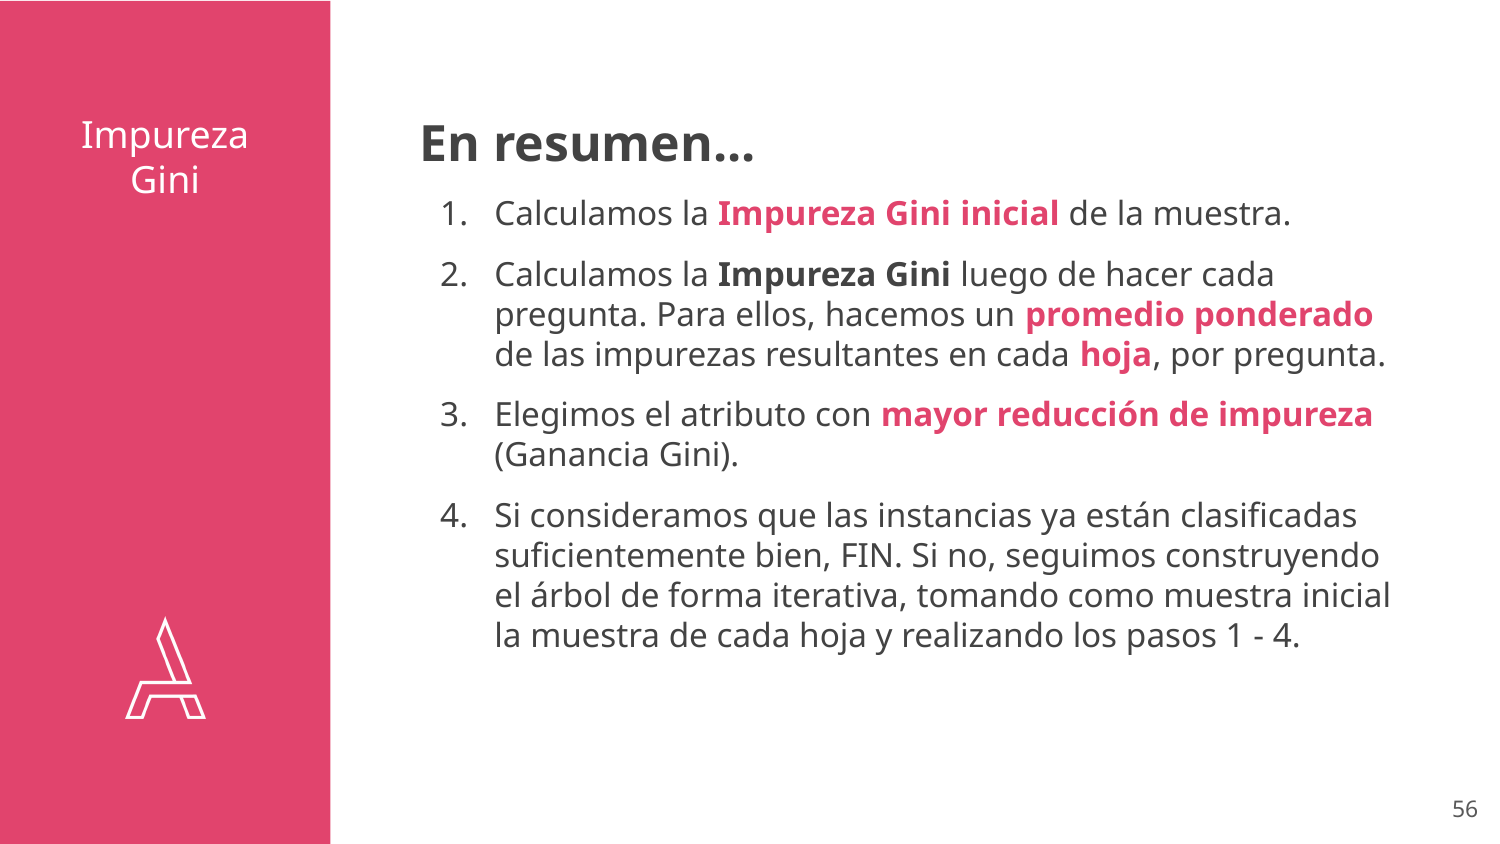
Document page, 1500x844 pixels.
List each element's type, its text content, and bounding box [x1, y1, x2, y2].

slide_number ‹#› [1403, 779, 1494, 844]
picture [125, 616, 206, 719]
text_box En resumen... Calculamos la Impureza Gini inicial de la muestra. Calculamos la Impureza Gini luego de hacer cada pregunta. Para ellos, hacemos un promedio ponderado de las impurezas resultantes en cada hoja, por pregunta. Elegimos el atributo con mayor reducción de impureza (Ganancia Gini). Si consideramos que las instancias ya están clasificadas suficientemente bien, FIN. Si no, seguimos construyendo el árbol de forma iterativa, tomando como muestra inicial la muestra de cada hoja y realizando los pasos 1 - 4. [404, 96, 1420, 685]
title Impureza Gini [47, 96, 283, 346]
